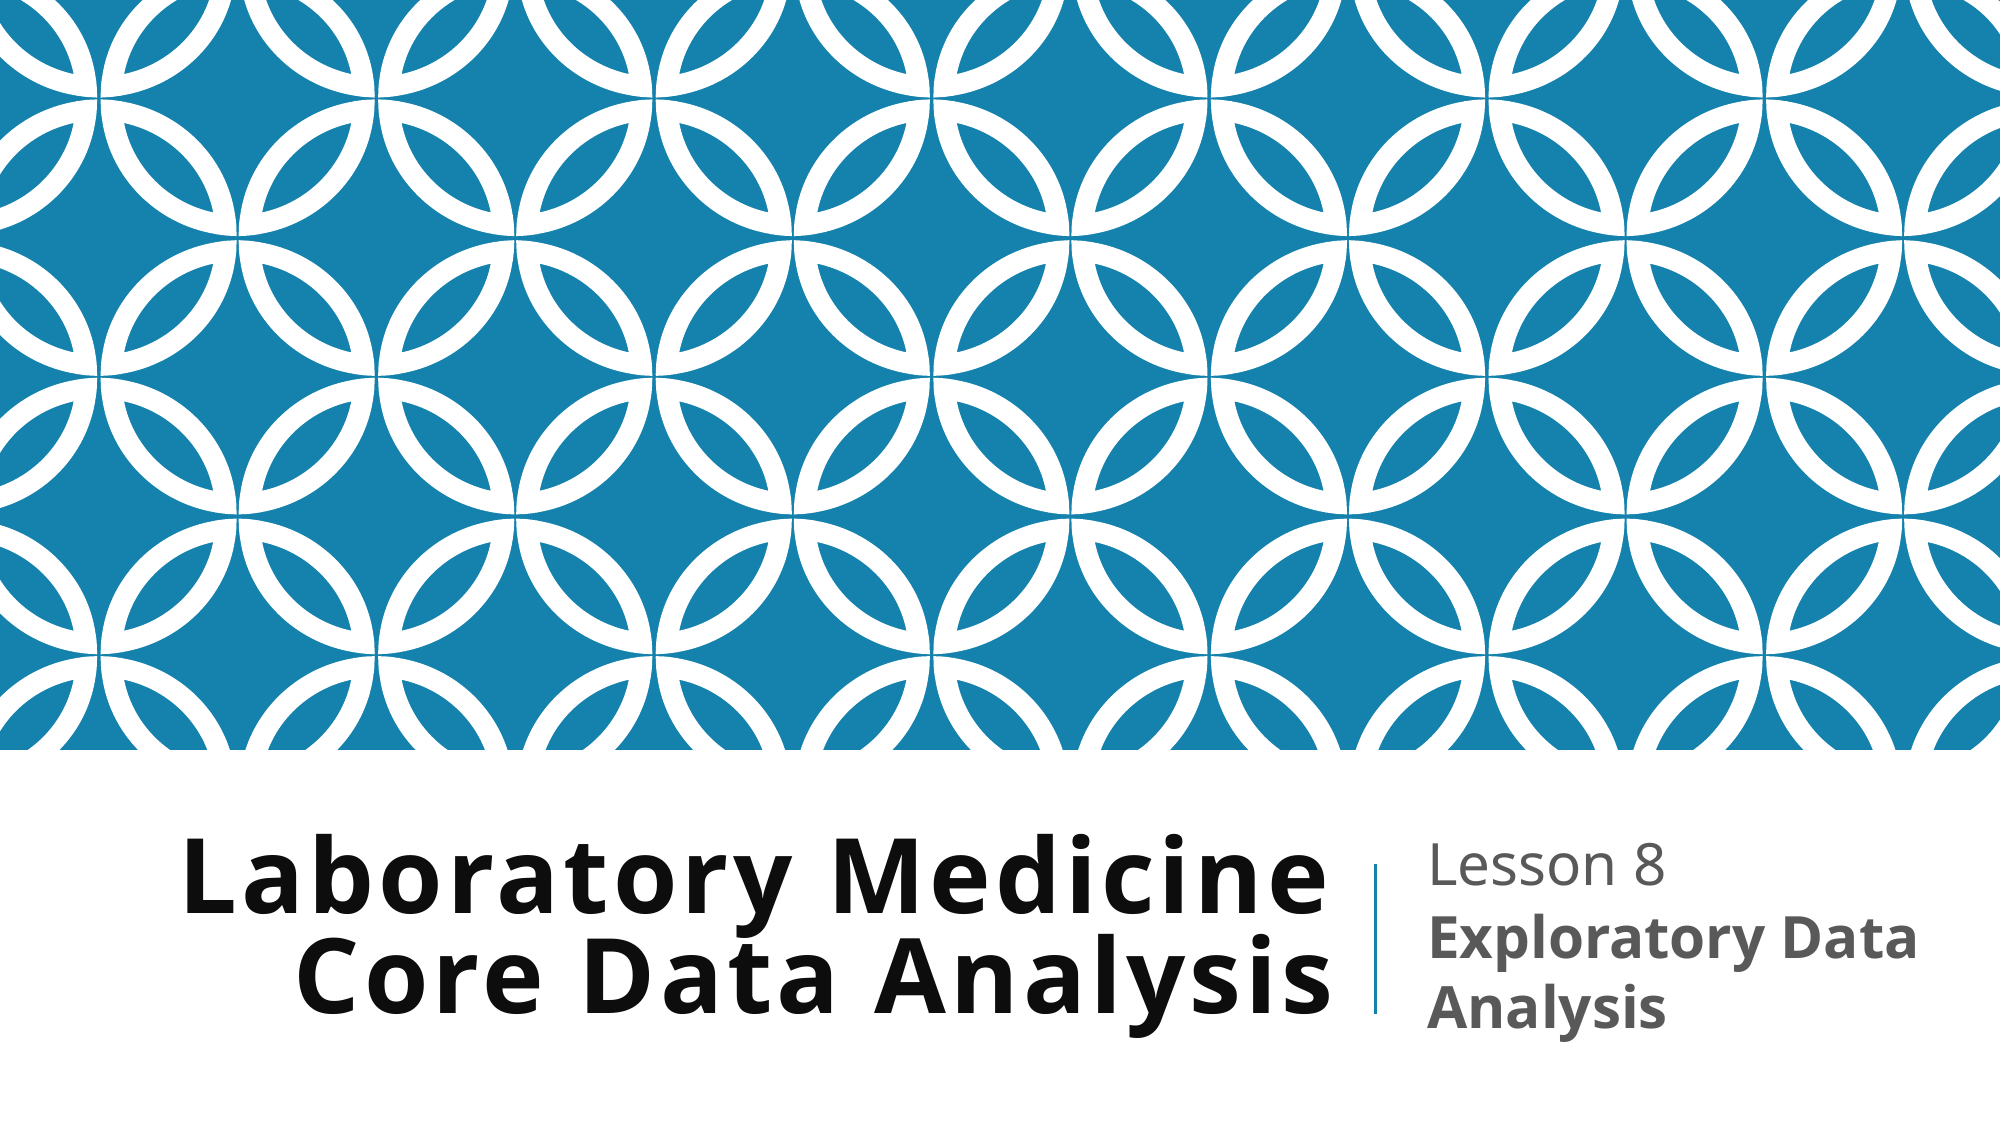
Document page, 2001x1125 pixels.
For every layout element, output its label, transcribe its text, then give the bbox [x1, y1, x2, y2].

title Laboratory Medicine Core Data Analysis [75, 813, 1350, 1054]
subtitle Lesson 8 Exploratory Data Analysis [1412, 813, 1938, 1054]
